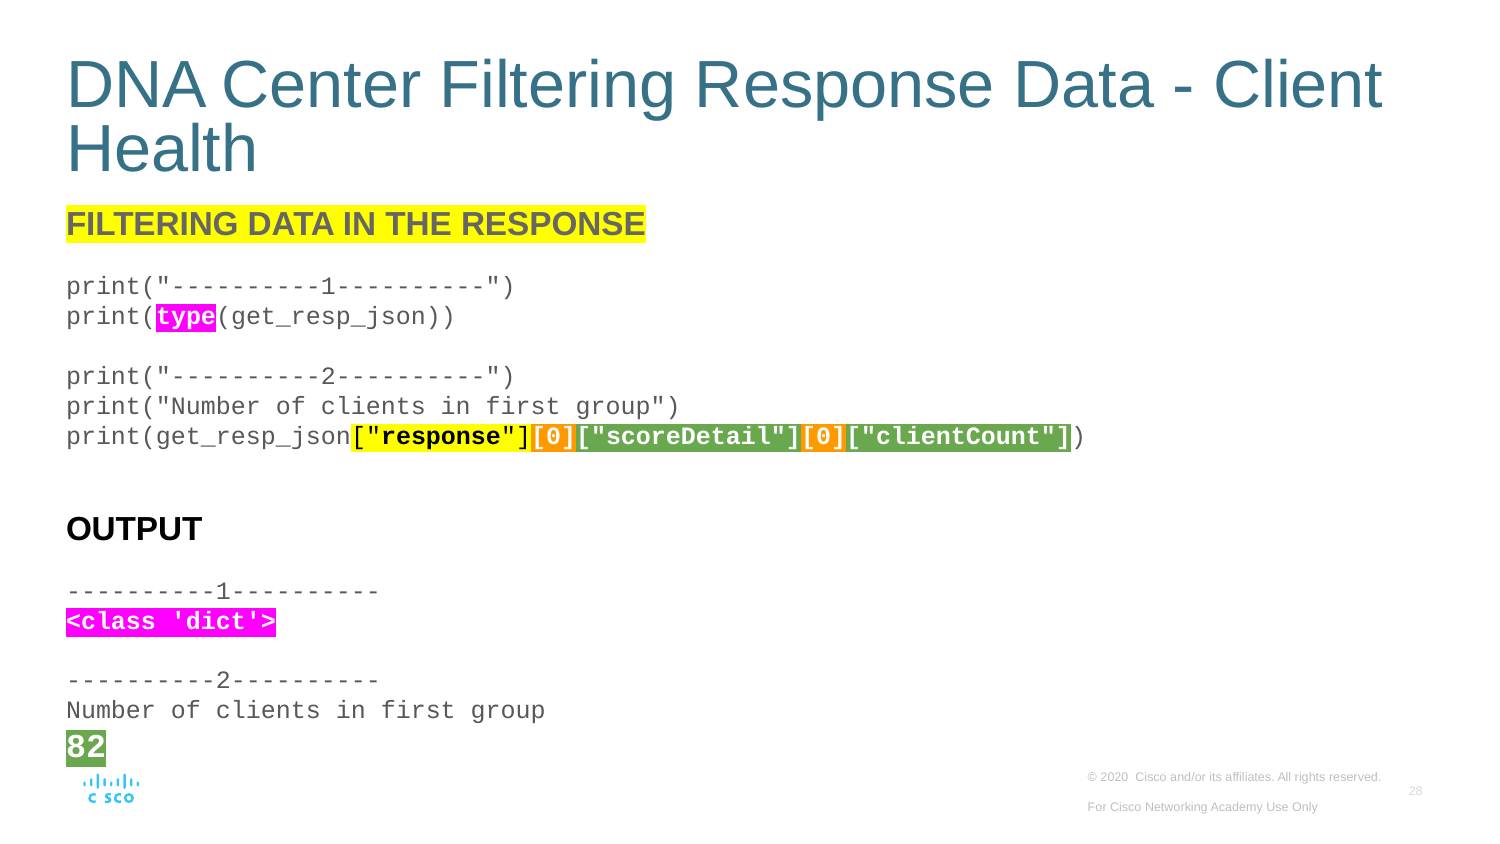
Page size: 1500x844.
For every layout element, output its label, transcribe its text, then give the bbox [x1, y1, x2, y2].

title DNA Center Filtering Response Data - Client Health [51, 72, 1449, 167]
list FILTERING DATA IN THE RESPONSE print("----------1----------") print(type(get_resp_json)) print("----------2----------") print("Number of clients in first group") print(get_resp_json["response"][0]["scoreDetail"][0]["clientCount"]) OUTPUT ----------1---------- <class 'dict'> ----------2---------- Number of clients in first group 82 [51, 187, 1449, 838]
